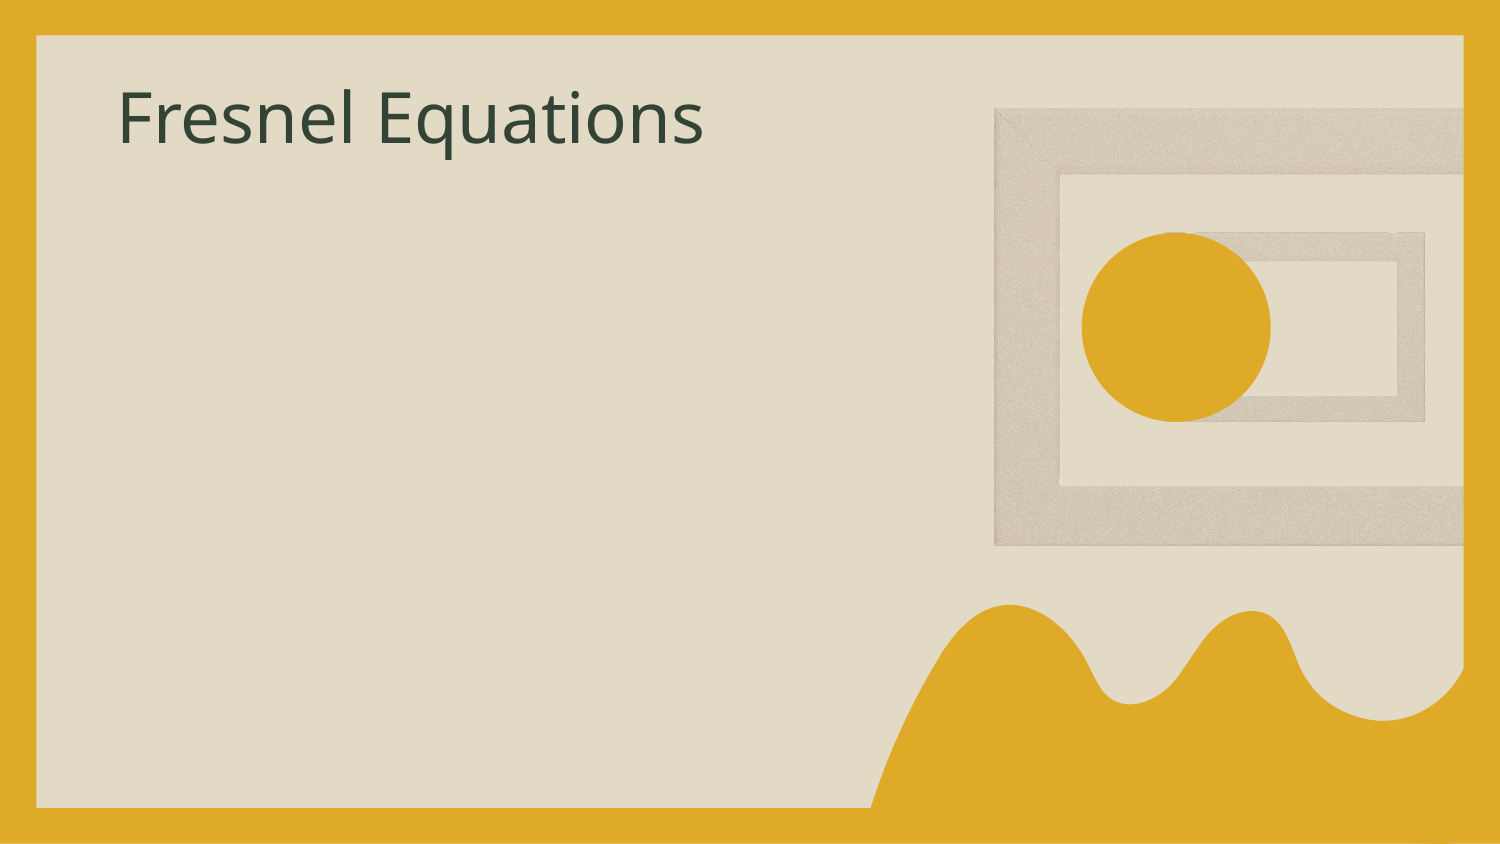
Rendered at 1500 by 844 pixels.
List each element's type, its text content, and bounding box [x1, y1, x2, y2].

picture [993, 88, 1463, 546]
title Fresnel Equations [47, 57, 775, 152]
